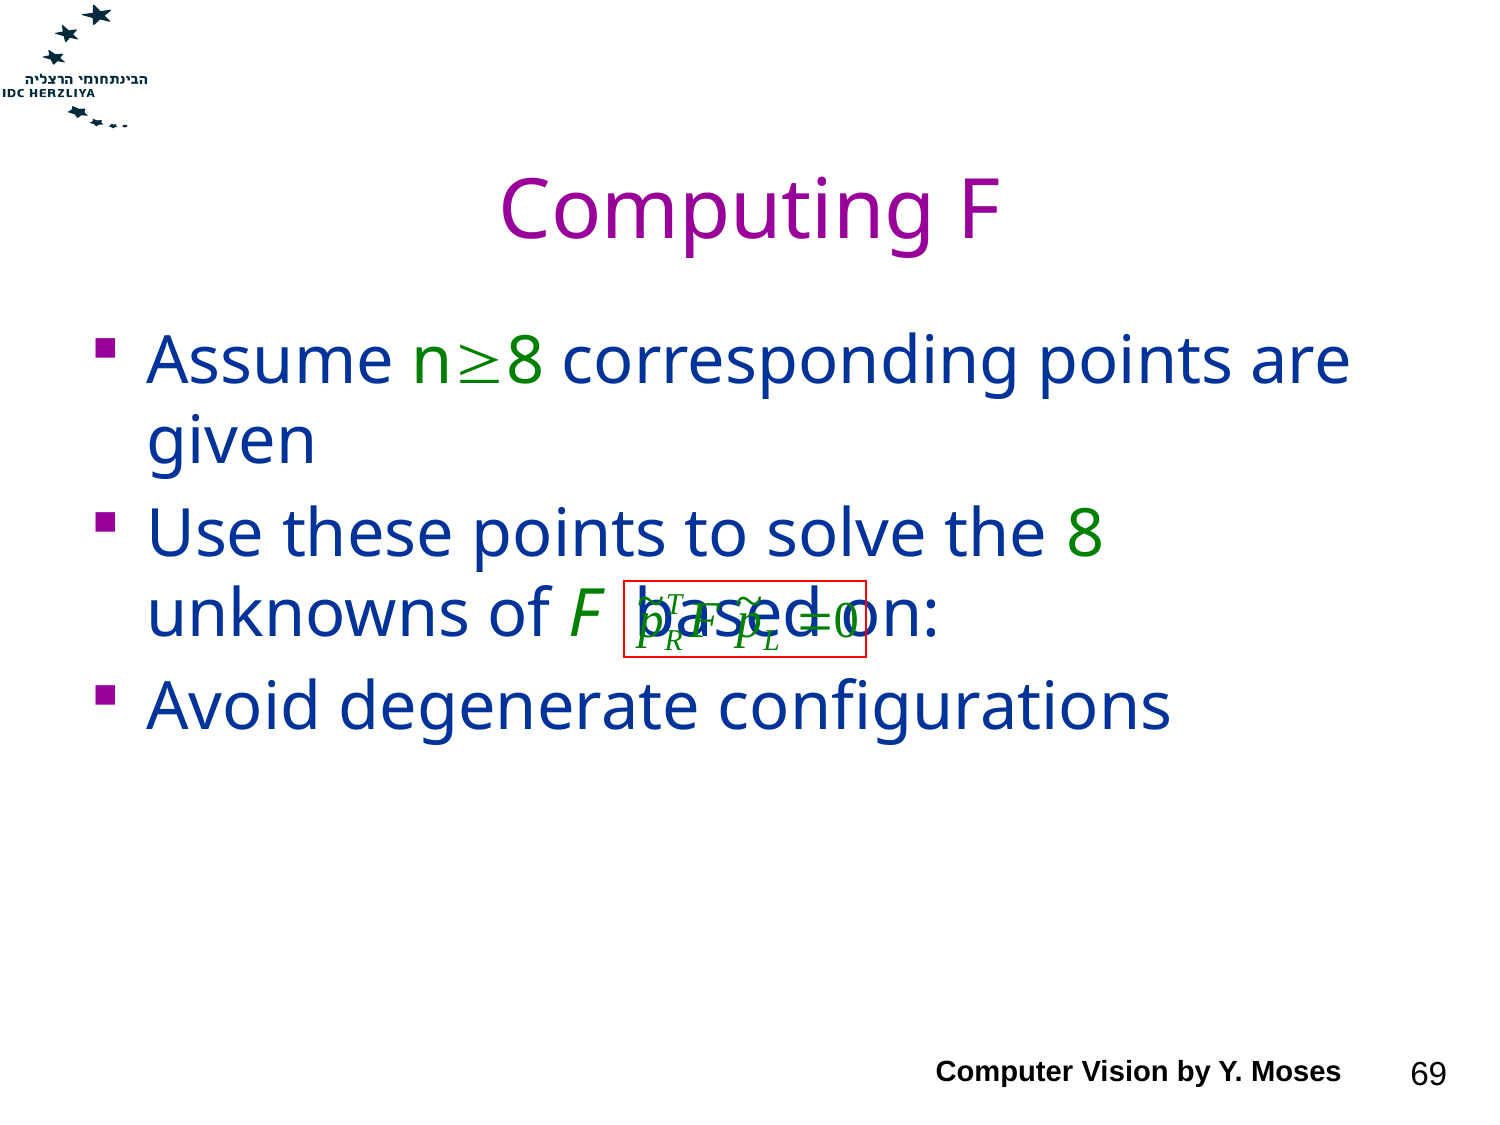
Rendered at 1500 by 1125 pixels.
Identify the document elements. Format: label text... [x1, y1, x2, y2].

title Computing F [112, 74, 1388, 263]
picture [0, 0, 150, 134]
footer Computer Vision by Y. Moses [901, 1019, 1377, 1096]
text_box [624, 581, 866, 657]
slide_number 69 [1149, 1024, 1463, 1101]
list Assume n8 corresponding points are given Use these points to solve the 8 unknowns of F based on: Avoid degenerate configurations [74, 309, 1417, 994]
